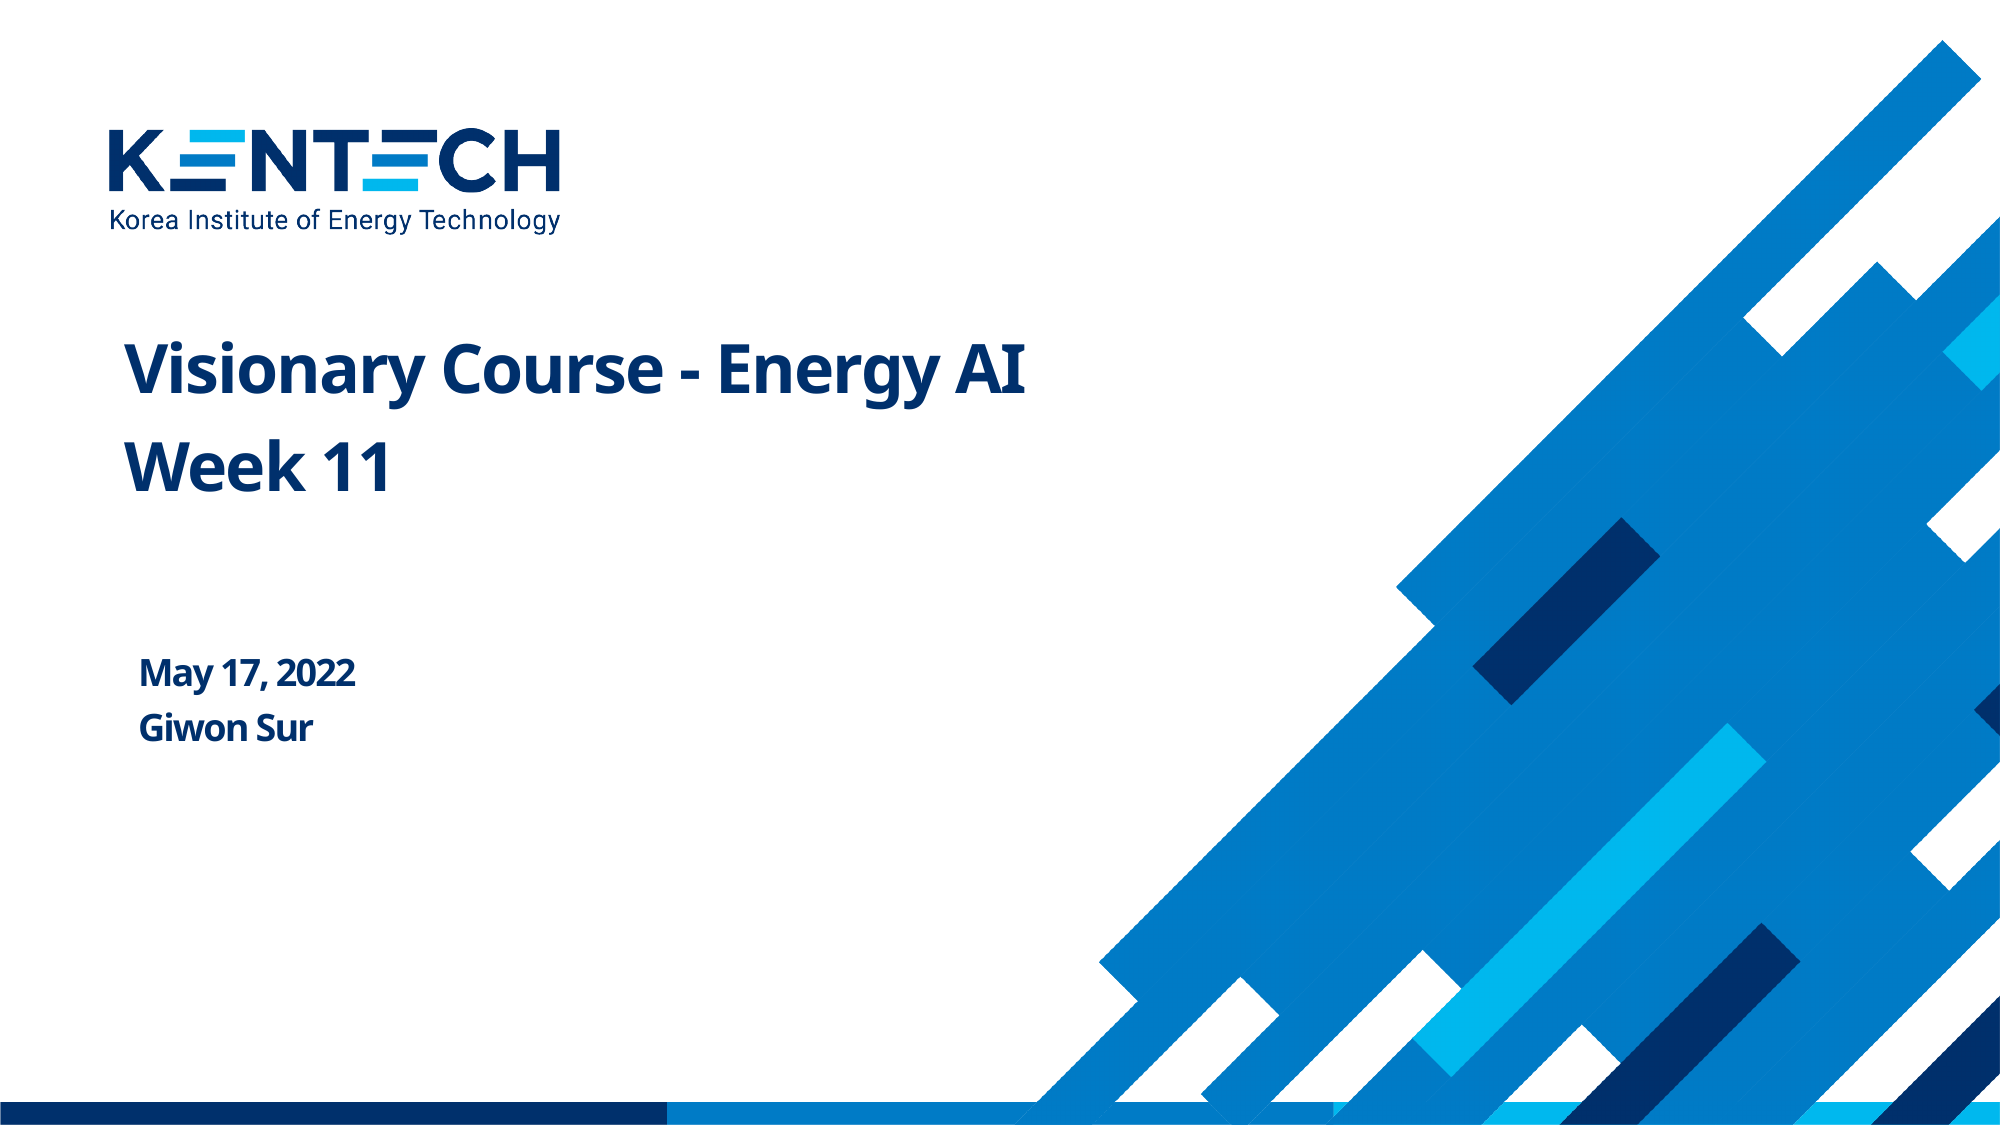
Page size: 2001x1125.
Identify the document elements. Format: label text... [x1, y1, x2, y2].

text_box May 17, 2022 Giwon Sur [123, 632, 409, 756]
picture [0, 0, 2000, 1125]
text_box Visionary Course - Energy AI Week 11 [109, 302, 409, 513]
